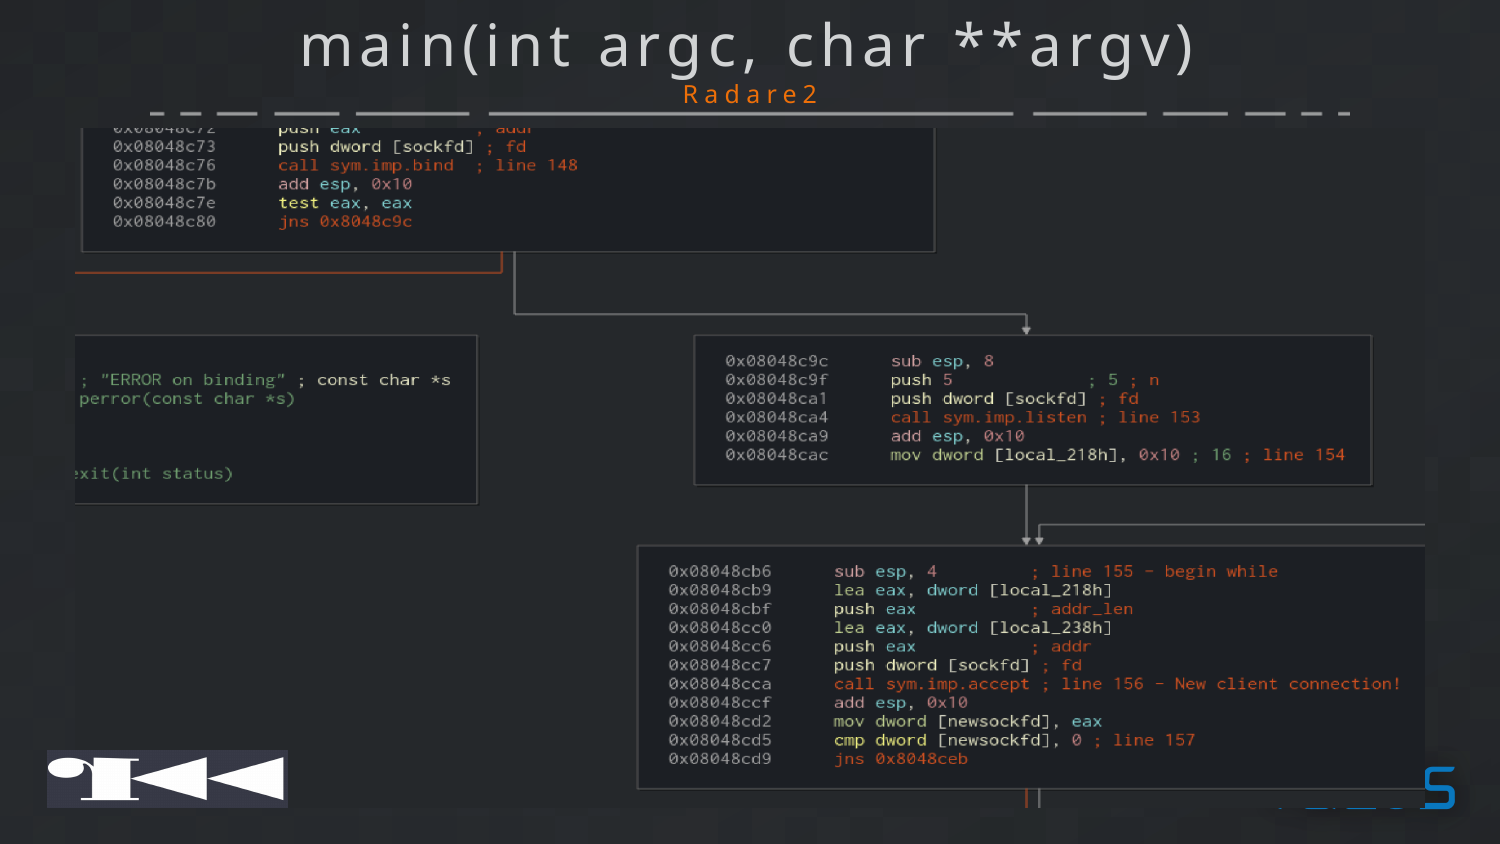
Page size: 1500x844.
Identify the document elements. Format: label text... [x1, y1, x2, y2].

title main(int argc, char **argv) Radare2 [75, 0, 1425, 127]
picture [47, 128, 1425, 809]
